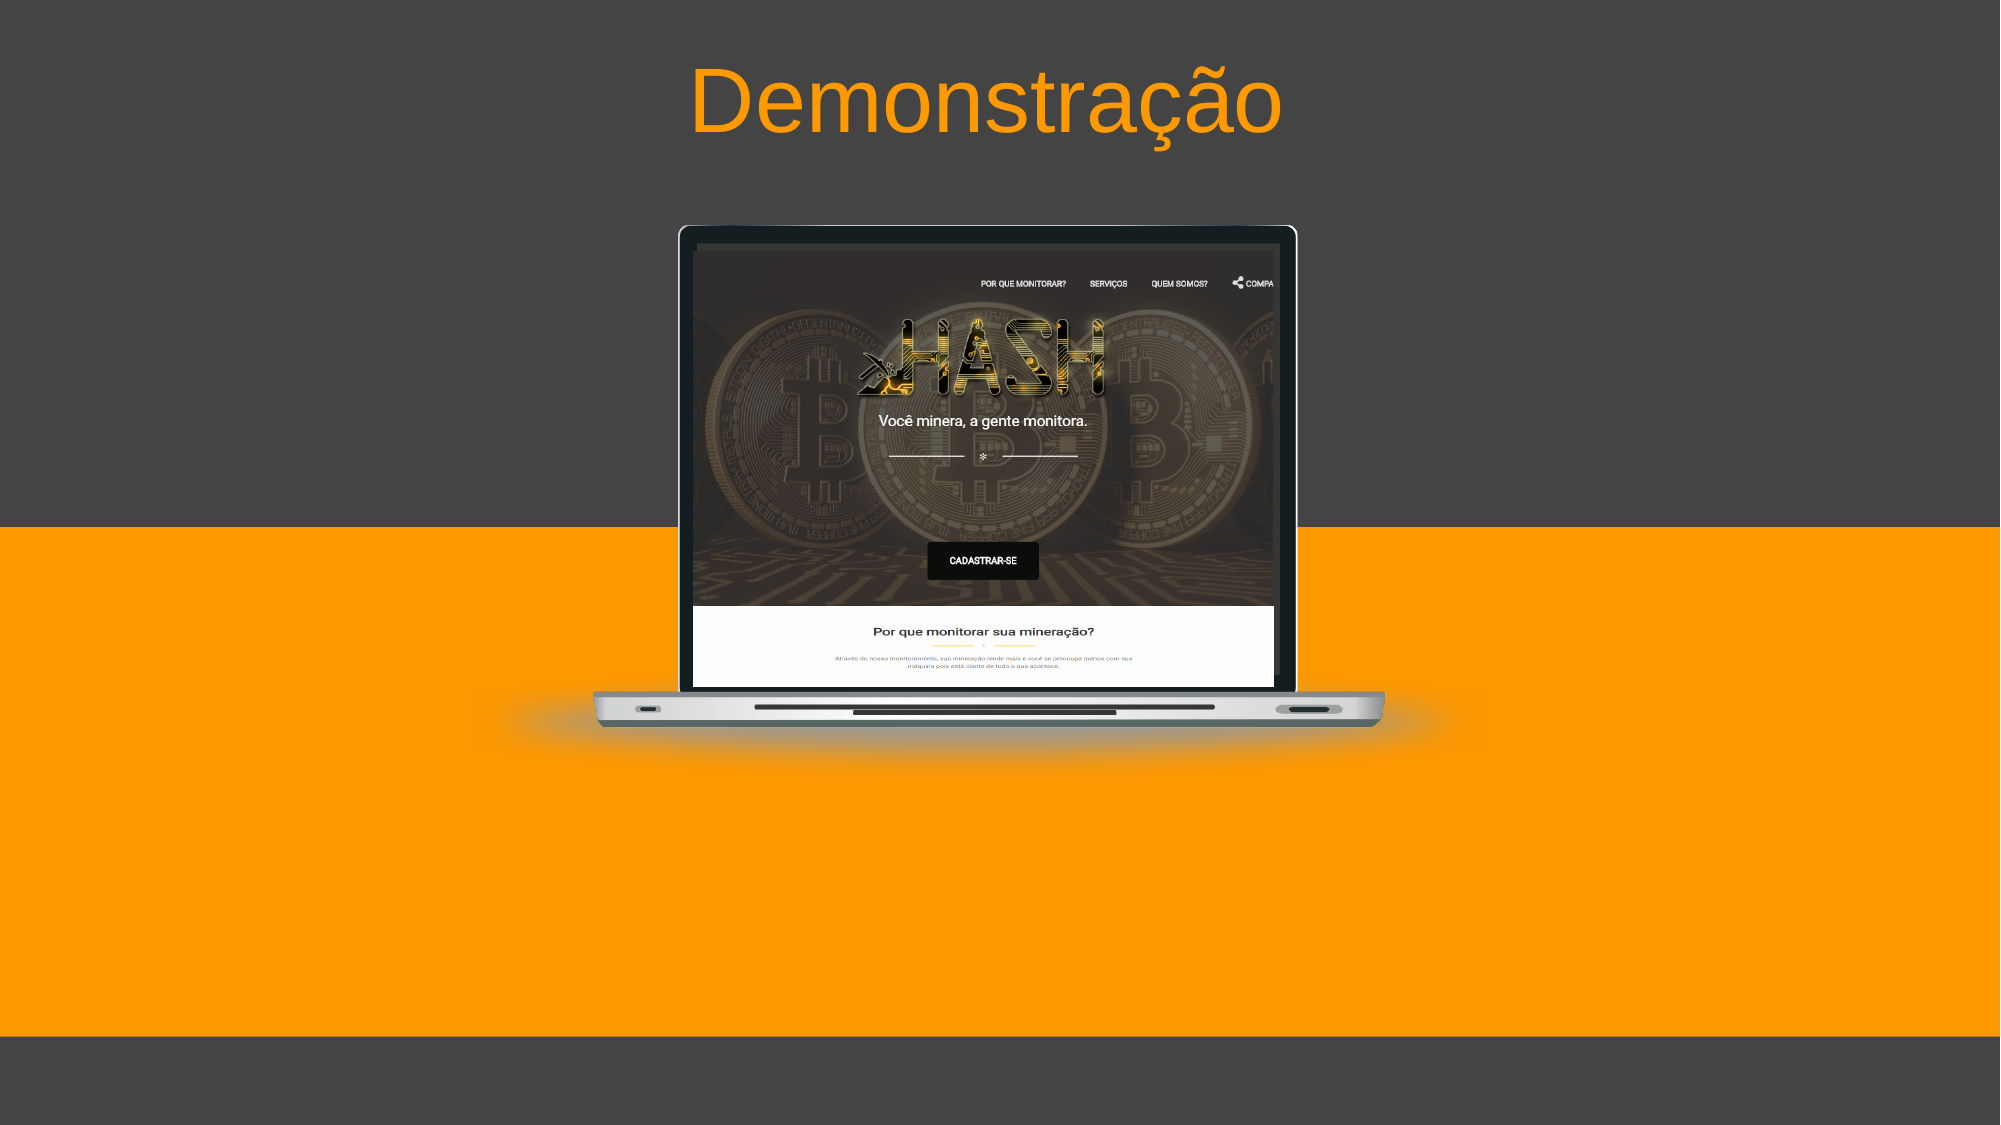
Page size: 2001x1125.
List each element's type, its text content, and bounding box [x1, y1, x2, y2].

title Demonstração [0, 44, 2000, 161]
picture [510, 166, 1456, 777]
